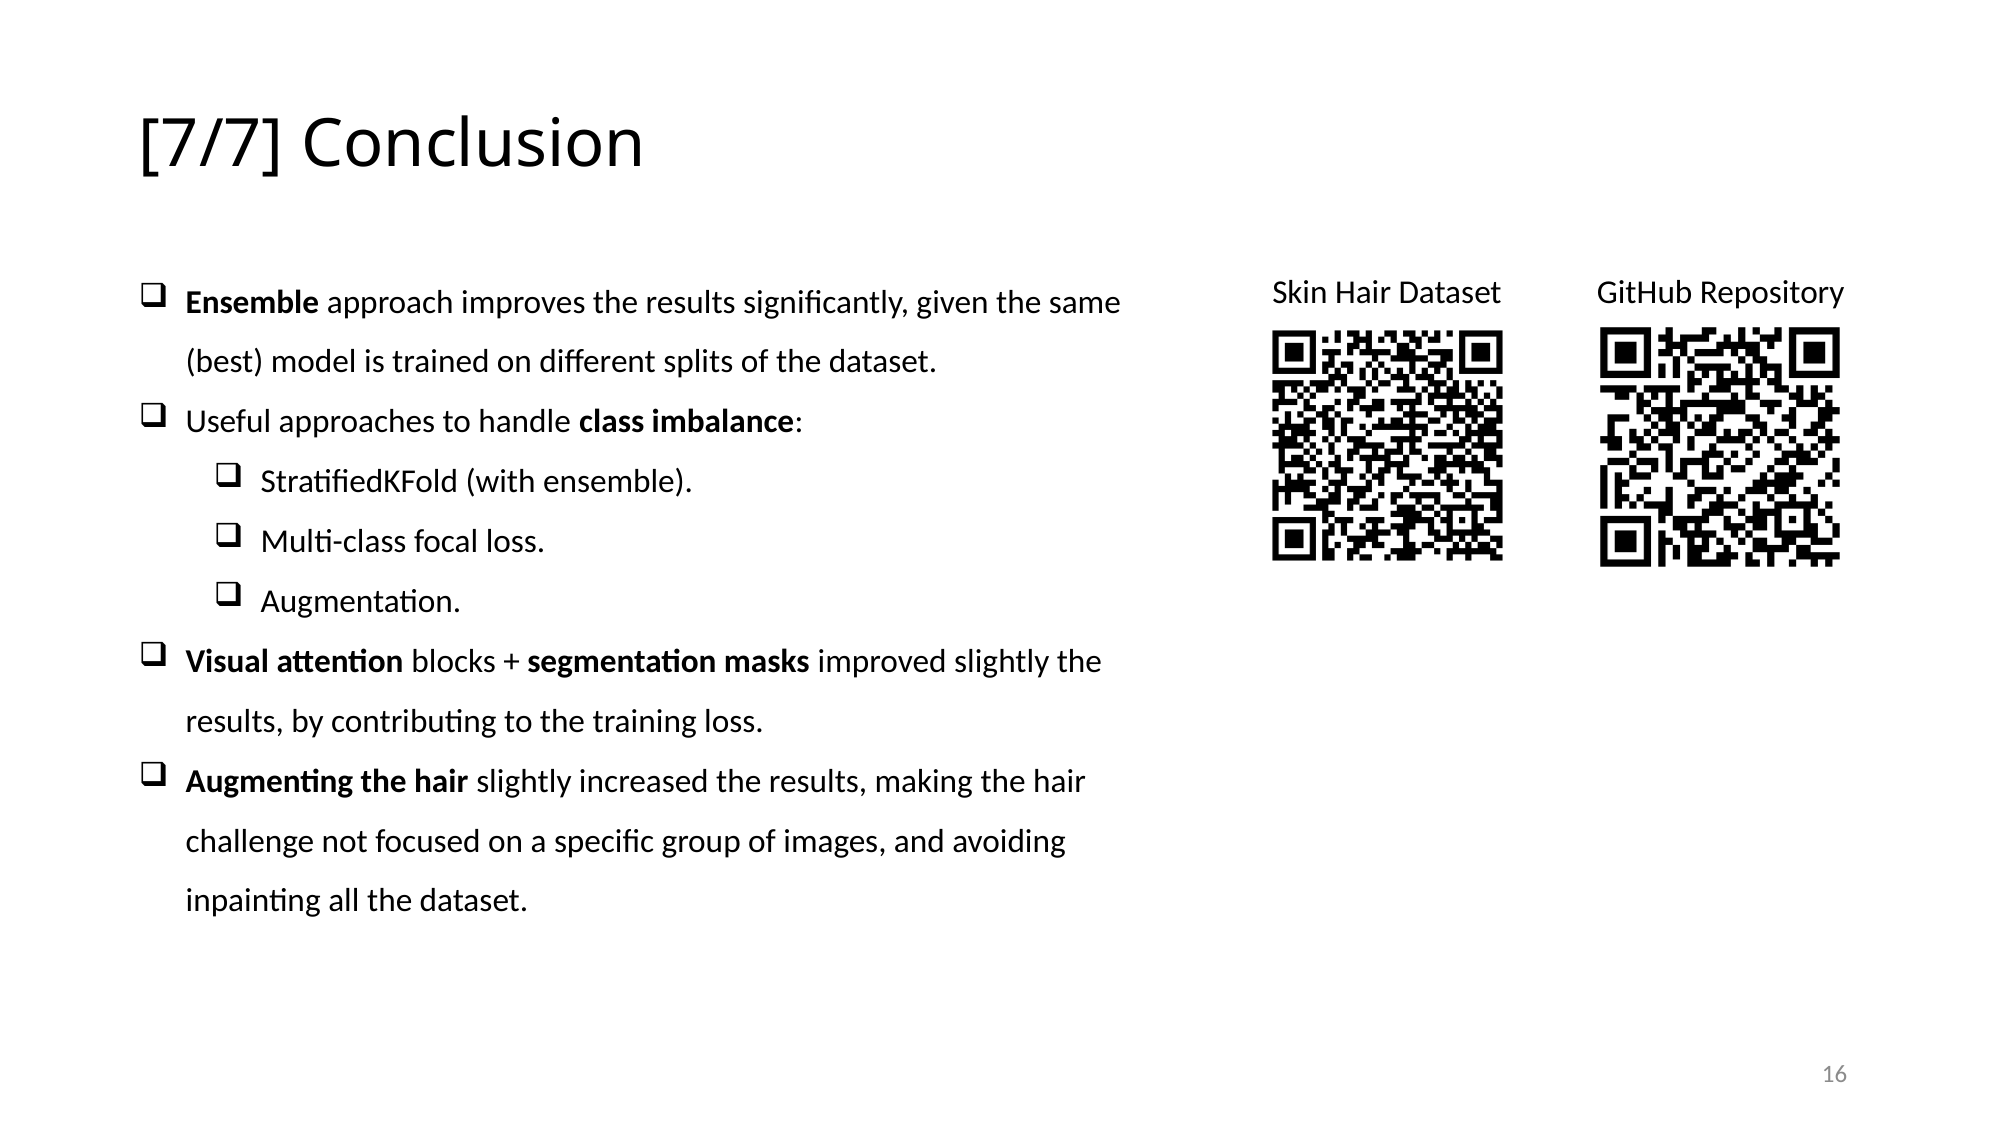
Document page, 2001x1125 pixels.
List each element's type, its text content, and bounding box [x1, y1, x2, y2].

picture [1232, 290, 1543, 601]
text_box GitHub Repository [1565, 263, 1876, 292]
slide_number 16 [1412, 1042, 1863, 1103]
text_box Skin Hair Dataset [1232, 263, 1543, 290]
title [7/7] Conclusion [124, 92, 1863, 197]
picture [1565, 292, 1876, 603]
text_box Ensemble approach improves the results significantly, given the same (best) model is trained on different splits of the dataset. Useful approaches to handle class imbalance: StratifiedKFold (with ensemble). Multi-class focal loss. Augmentation. Visual attention blocks + segmentation masks improved slightly the results, by contributing to the training loss. Augmenting the hair slightly increased the results, making the hair challenge not focused on a specific group of images, and avoiding inpainting all the dataset. [123, 252, 1194, 926]
